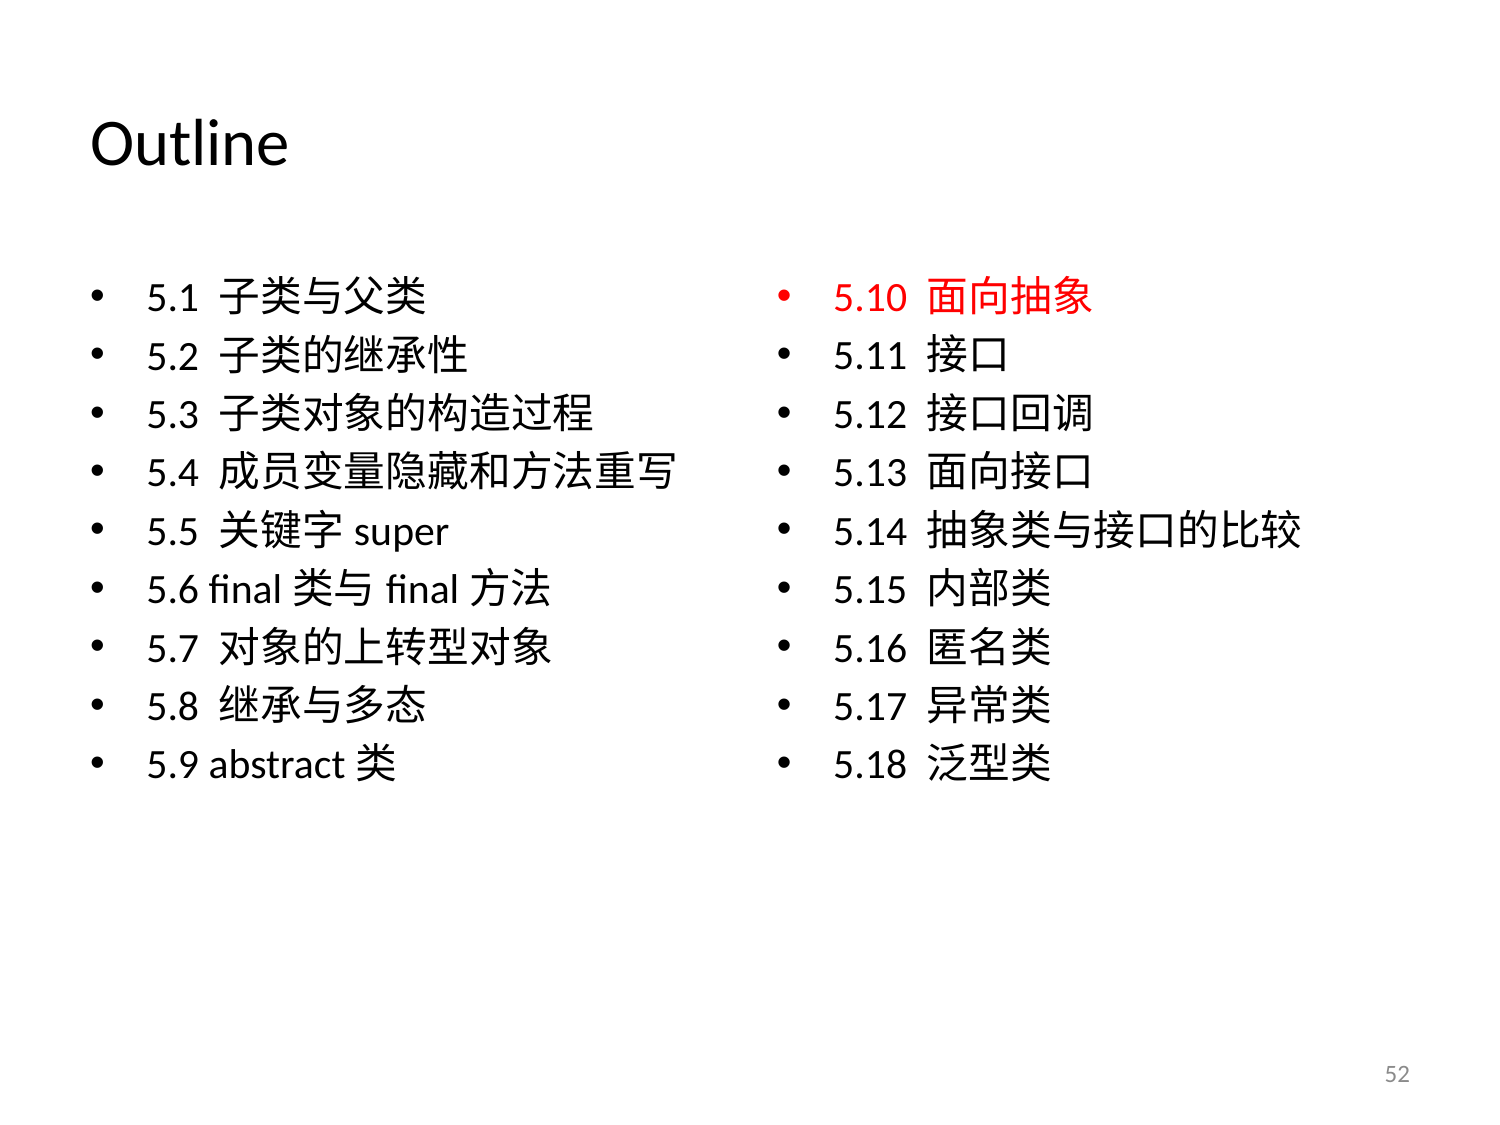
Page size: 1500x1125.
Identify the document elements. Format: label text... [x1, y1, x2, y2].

text_box 5.10 面向抽象 5.11 接口 5.12 接口回调 5.13 面向接口 5.14 抽象类与接口的比较 5.15 内部类 5.16 匿名类 5.17 异常类 5.18 泛型类 [761, 262, 1365, 1005]
slide_number 52 [1074, 1042, 1425, 1103]
list 5.1 子类与父类 5.2 子类的继承性 5.3 子类对象的构造过程 5.4 成员变量隐藏和方法重写 5.5 关键字super 5.6 final类与final方法 5.7 对象的上转型对象 5.8 继承与多态 5.9 abstract类 [75, 262, 703, 1005]
title Outline [75, 45, 1425, 233]
